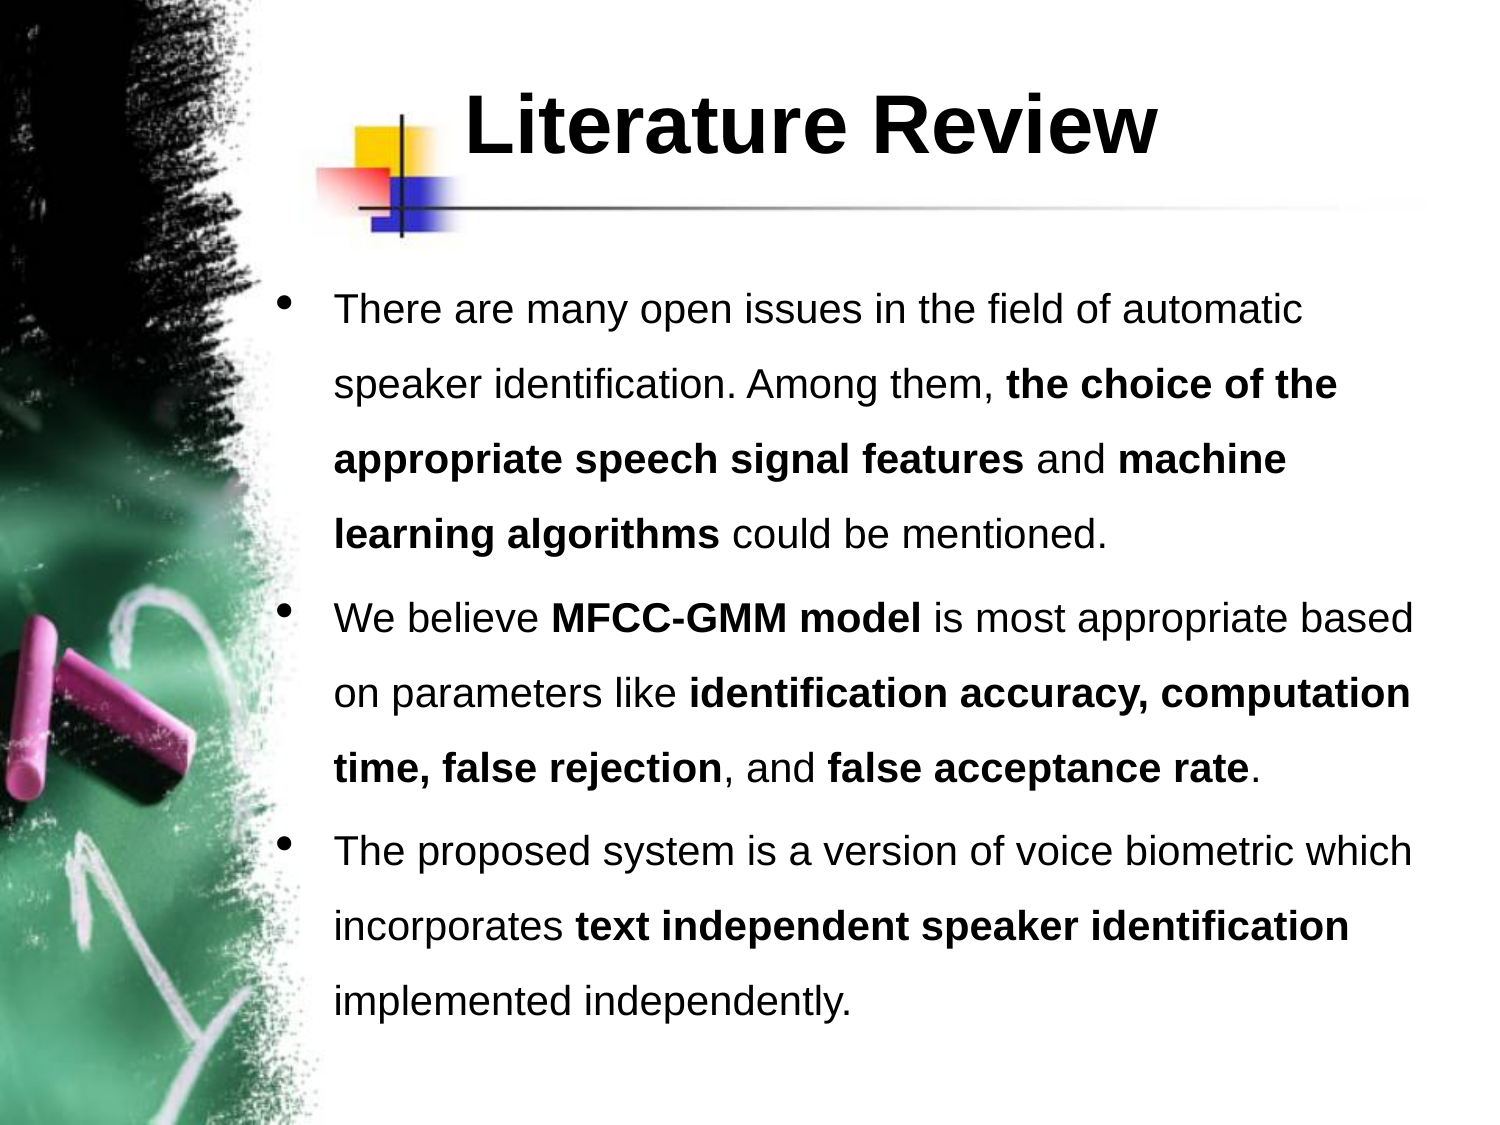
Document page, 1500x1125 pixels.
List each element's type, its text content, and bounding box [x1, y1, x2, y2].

picture [0, 0, 1500, 1125]
text_box There are many open issues in the field of automatic speaker identification. Among them, the choice of the appropriate speech signal features and machine learning algorithms could be mentioned. We believe MFCC-GMM model is most appropriate based on parameters like identification accuracy, computation time, false rejection, and false acceptance rate. The proposed system is a version of voice biometric which incorporates text independent speaker identification implemented independently. [262, 249, 1463, 1075]
text_box Literature Review [450, 62, 1500, 188]
